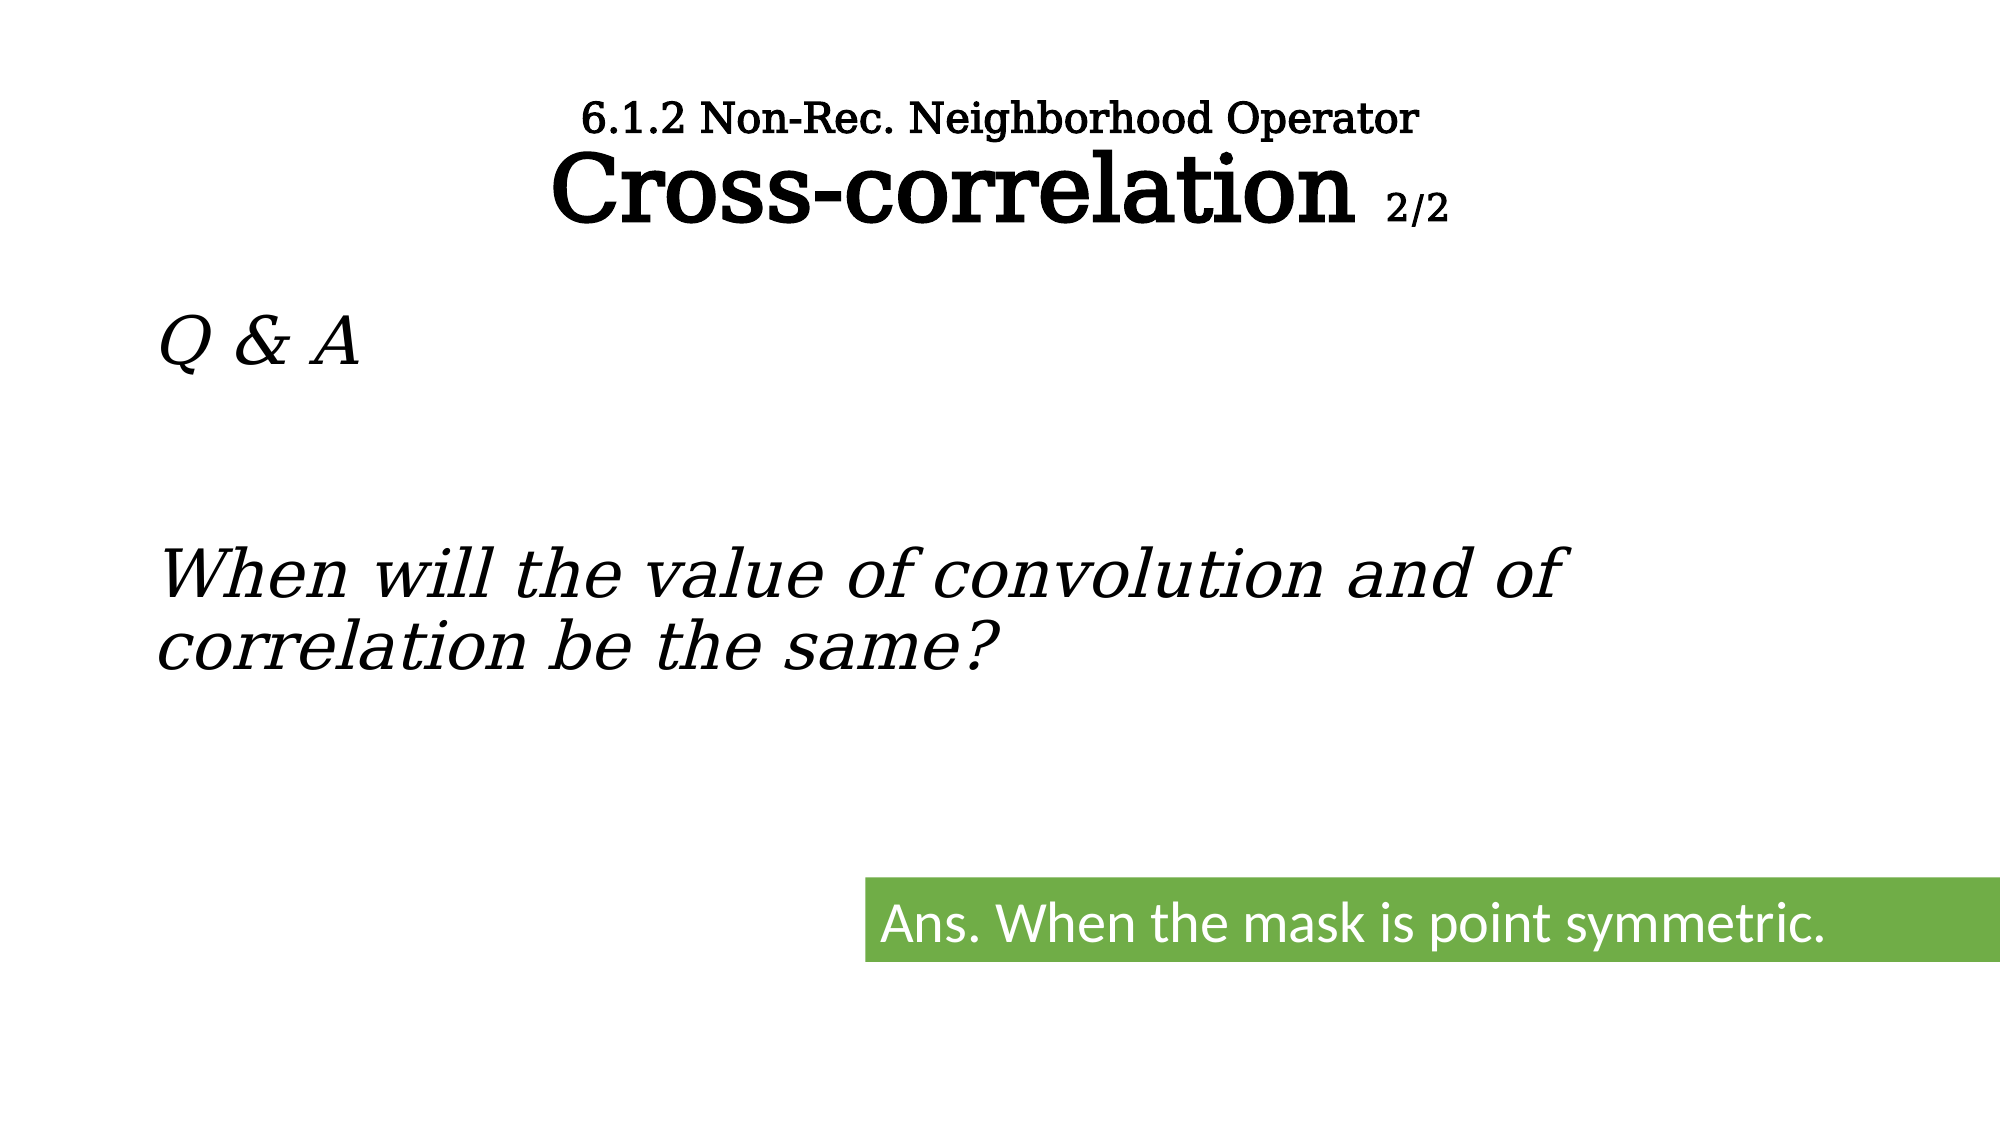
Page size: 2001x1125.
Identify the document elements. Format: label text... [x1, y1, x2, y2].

text_box Ans. When the mask is point symmetric. [865, 877, 2000, 962]
title 6.1.2 Non-Rec. Neighborhood Operator Cross-correlation 2/2 [137, 59, 1863, 278]
